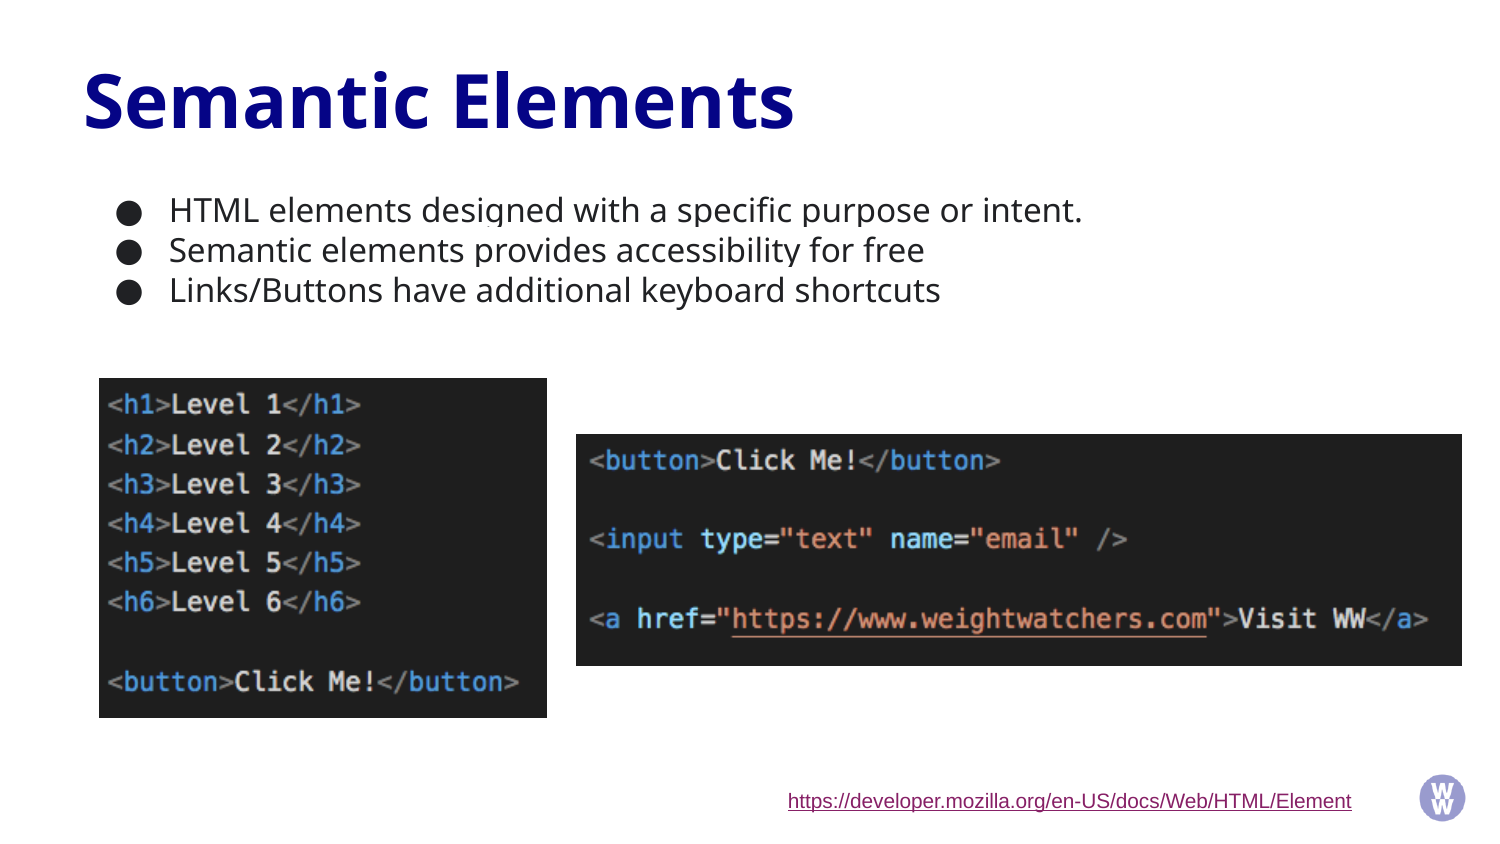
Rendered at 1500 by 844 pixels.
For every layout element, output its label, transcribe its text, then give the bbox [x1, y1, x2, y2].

title Semantic Elements [71, 58, 1366, 150]
picture [99, 378, 547, 718]
text_box https://developer.mozilla.org/en-US/docs/Web/HTML/Element [772, 774, 1500, 825]
text_box HTML elements designed with a specific purpose or intent. Semantic elements provides accessibility for free Links/Buttons have additional keyboard shortcuts [78, 174, 1329, 324]
picture [576, 434, 1462, 667]
